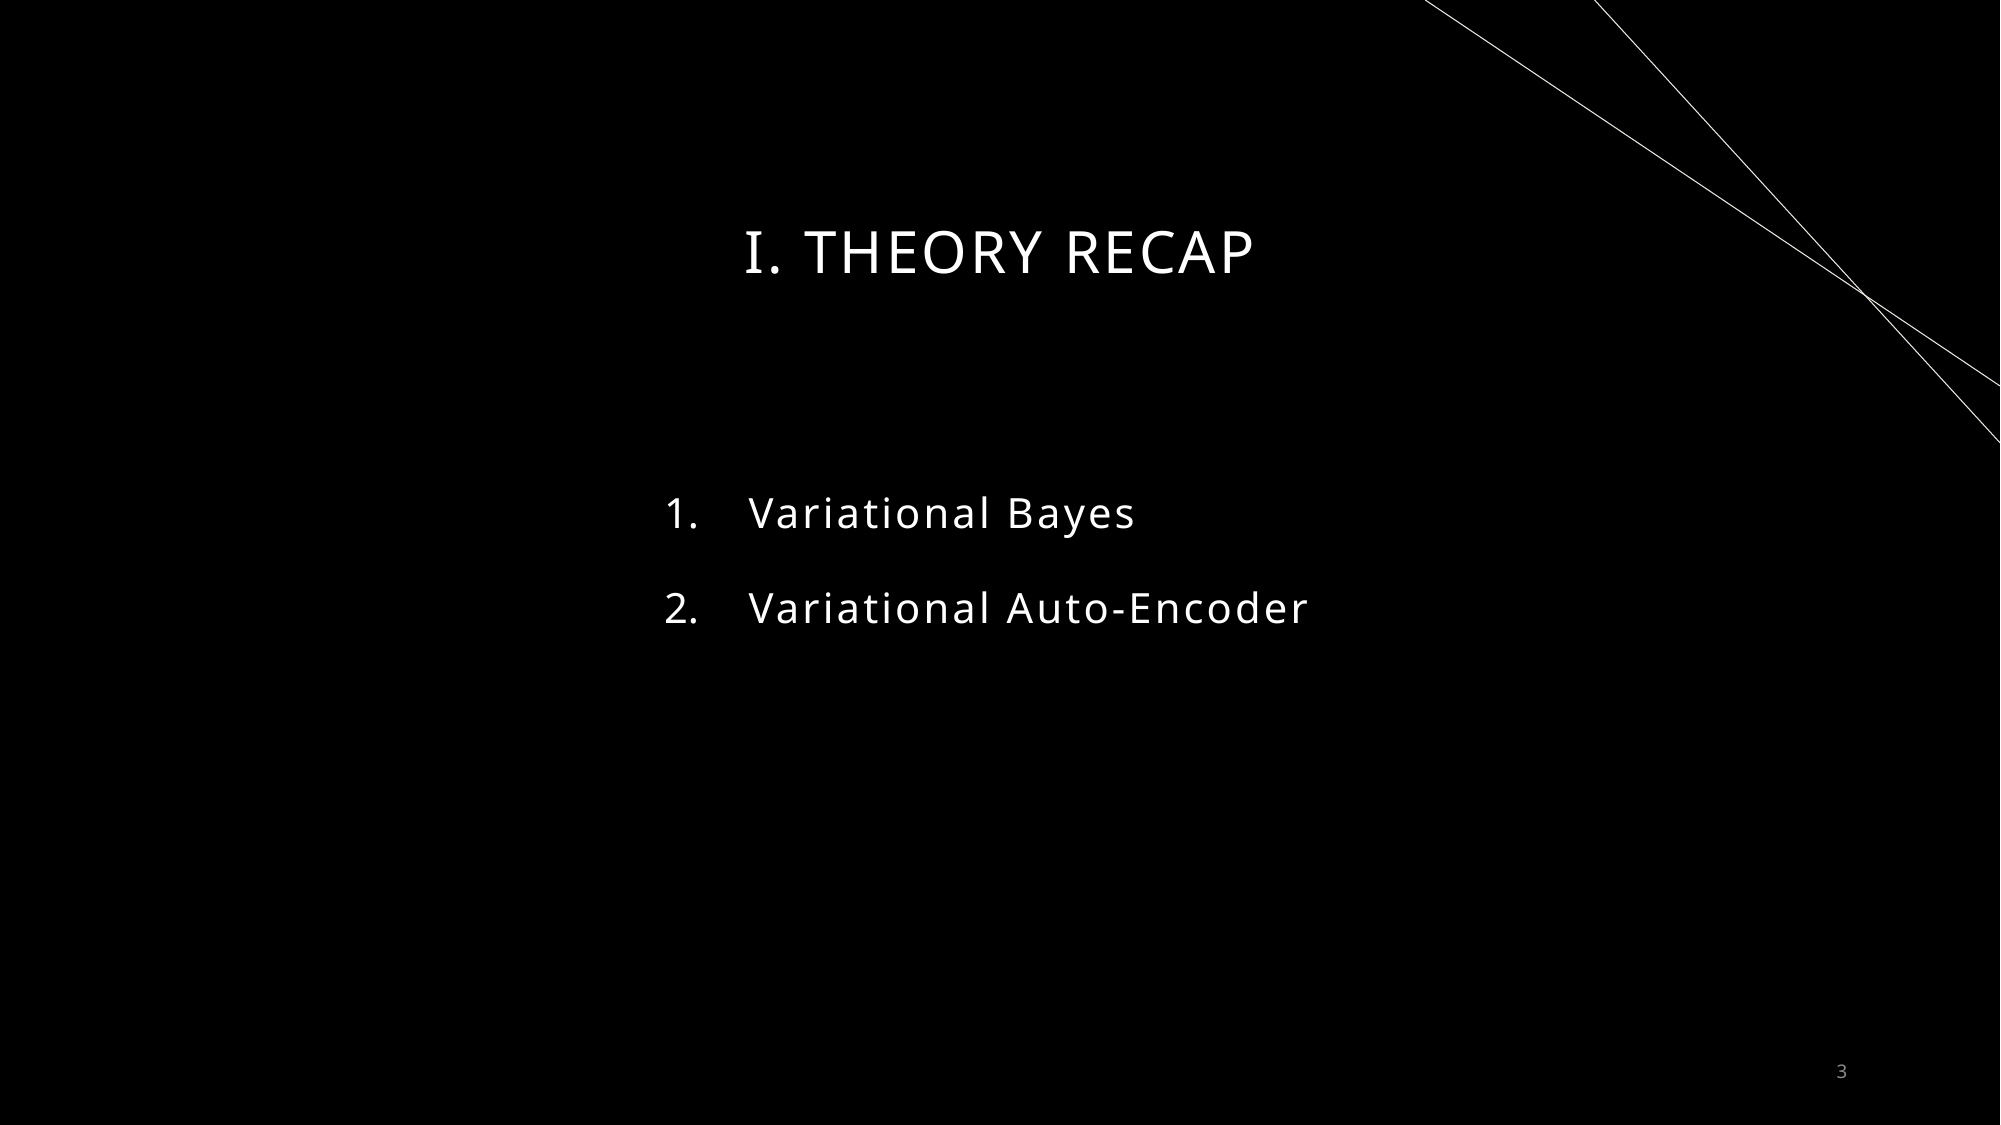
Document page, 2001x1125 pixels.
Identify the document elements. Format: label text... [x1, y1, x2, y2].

list Variational Bayes Variational Auto-Encoder [649, 453, 1351, 672]
title i. Theory recap [309, 146, 1691, 364]
slide_number 3 [1412, 1042, 1863, 1103]
